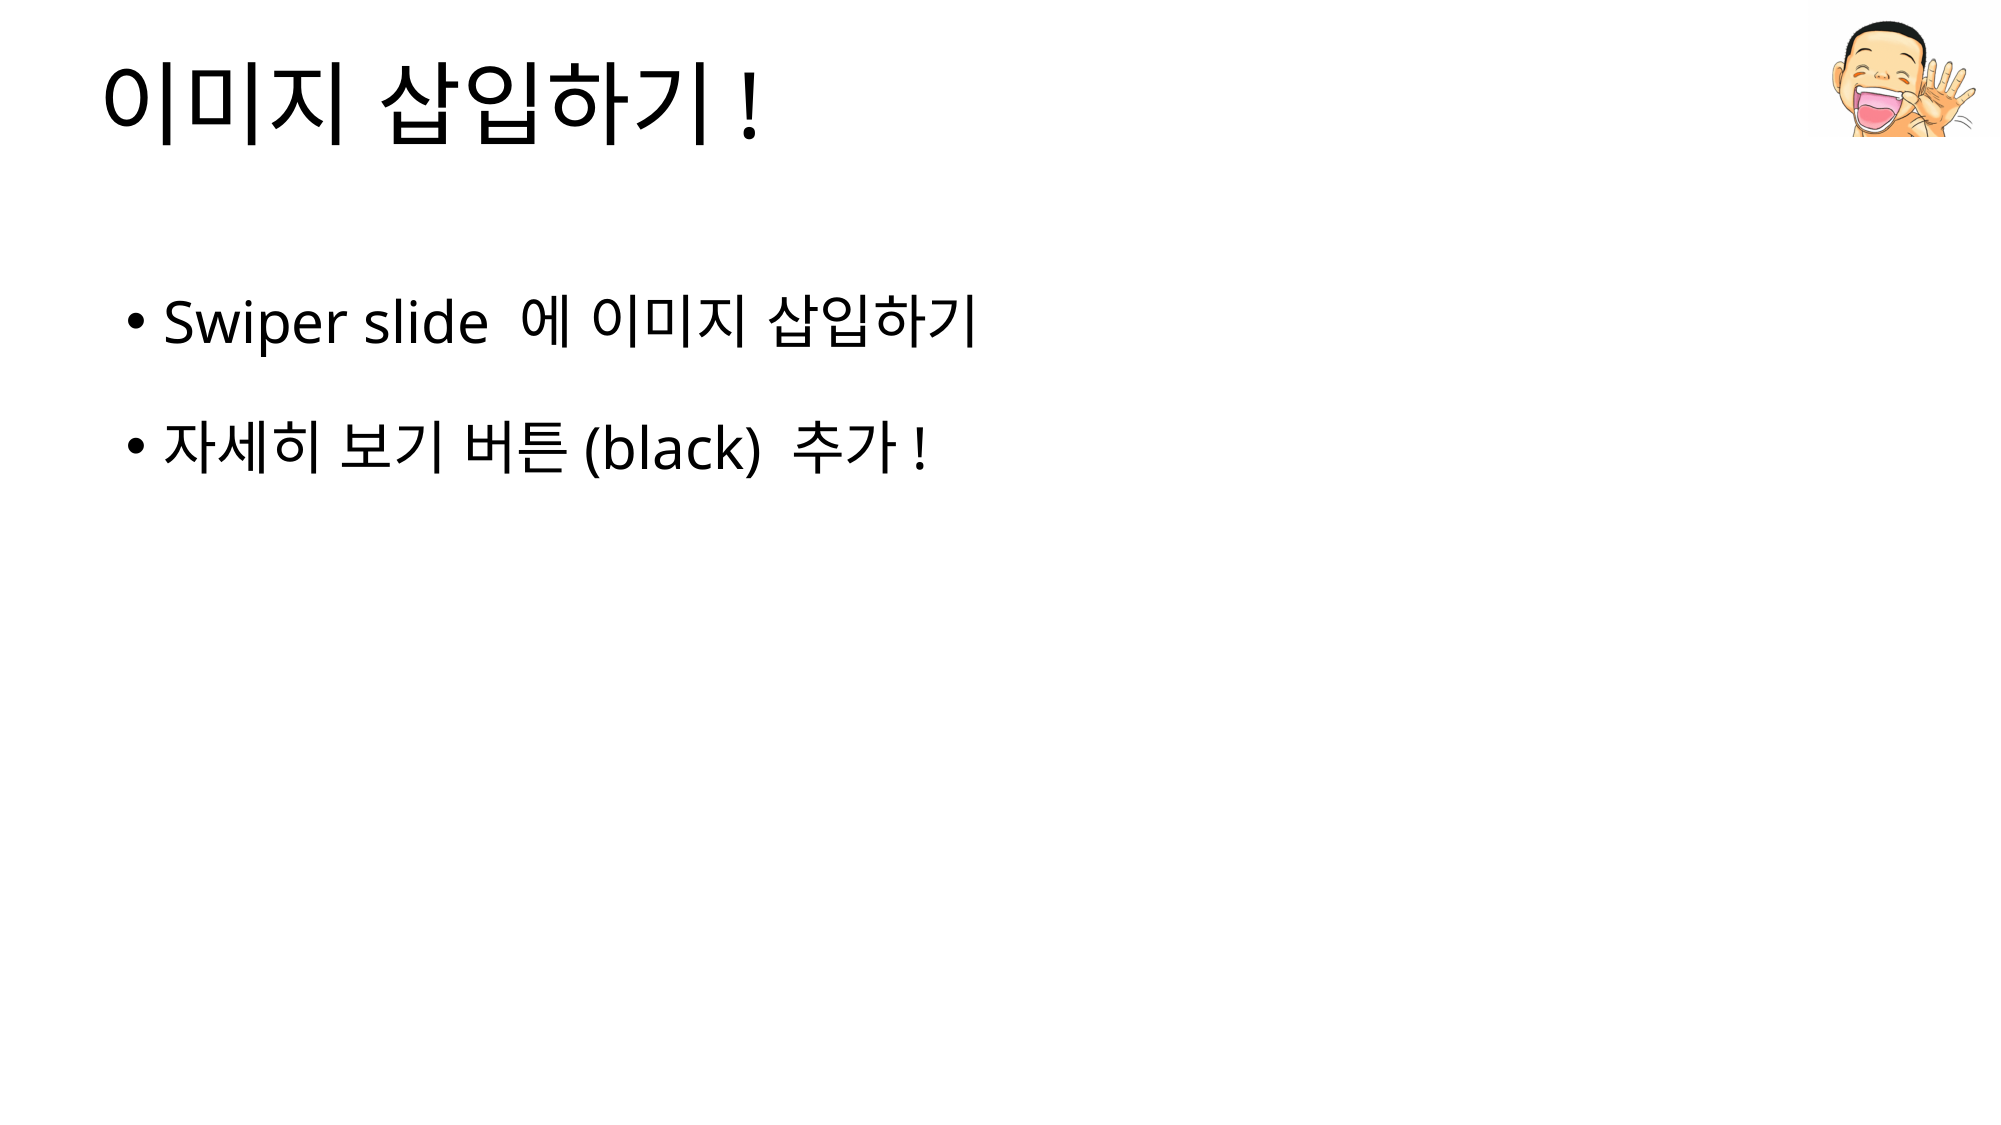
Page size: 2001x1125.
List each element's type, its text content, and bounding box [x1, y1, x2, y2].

text_box [85, 217, 1863, 1077]
text_box Swiper slide 에 이미지 삽입하기 자세히 보기 버튼(black) 추가! [110, 242, 1888, 1102]
title 이미지 삽입하기! [83, 0, 1931, 218]
picture [1931, 0, 2000, 137]
